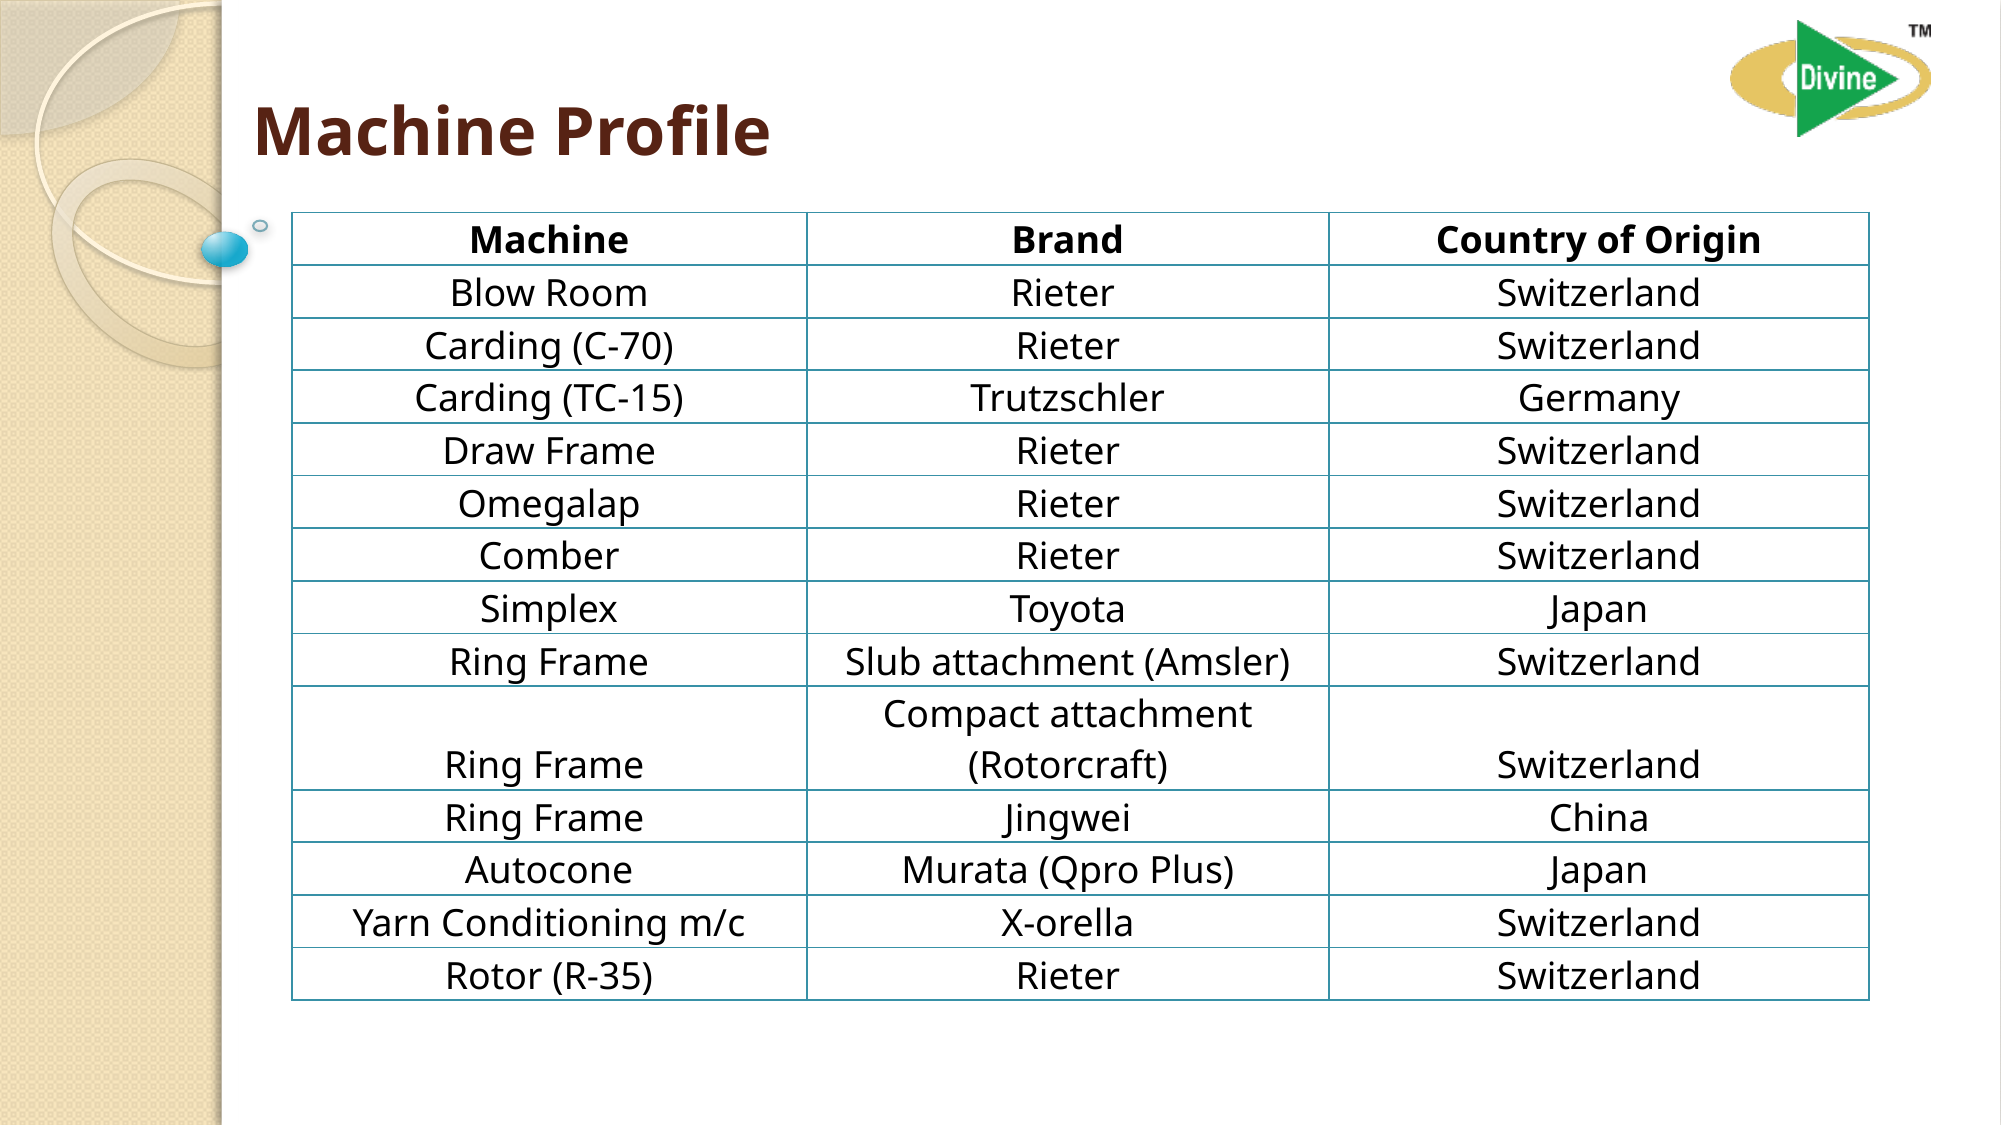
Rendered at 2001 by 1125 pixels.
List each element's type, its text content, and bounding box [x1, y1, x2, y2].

table_cell Rotor (R-35) [293, 948, 806, 999]
table_cell China [1330, 791, 1868, 841]
table_cell Rieter [808, 476, 1328, 527]
table_cell Ring Frame [293, 687, 806, 789]
table_cell Germany [1330, 371, 1868, 422]
table_cell Toyota [808, 582, 1328, 633]
table_cell Ring Frame [293, 634, 806, 685]
table_cell Jingwei [808, 791, 1328, 841]
table_cell Carding (C-70) [293, 319, 806, 369]
table_cell Trutzschler [808, 371, 1328, 422]
table_cell Simplex [293, 582, 806, 633]
table_cell X-orella [808, 896, 1328, 947]
table_cell Draw Frame [293, 424, 806, 475]
table_cell Switzerland [1330, 319, 1868, 369]
table_cell Omegalap [293, 476, 806, 527]
picture [1730, 20, 1931, 138]
table_cell Blow Room [293, 266, 806, 317]
table_cell Murata (Qpro Plus) [808, 843, 1328, 894]
table_cell Rieter [808, 319, 1328, 369]
table_cell Switzerland [1330, 948, 1868, 999]
table_cell Autocone [293, 843, 806, 894]
table_cell Rieter [808, 424, 1328, 475]
table_cell Comber [293, 529, 806, 580]
title Machine Profile [237, 0, 1810, 177]
table_header Country of Origin [1330, 213, 1868, 264]
table_cell Switzerland [1330, 266, 1868, 317]
table_cell Japan [1330, 582, 1868, 633]
table_cell Rieter [808, 948, 1328, 999]
table_cell Switzerland [1330, 634, 1868, 685]
table_cell Switzerland [1330, 529, 1868, 580]
table_cell Rieter [808, 529, 1328, 580]
table_header Brand [808, 213, 1328, 264]
table_cell Switzerland [1330, 476, 1868, 527]
table_cell Yarn Conditioning m/c [293, 896, 806, 947]
table_cell Switzerland [1330, 424, 1868, 475]
table_cell Compact attachment (Rotorcraft) [808, 687, 1328, 789]
table_header Machine [293, 213, 806, 264]
table_cell Rieter [808, 266, 1328, 317]
table_cell Ring Frame [293, 791, 806, 841]
table_cell Switzerland [1330, 896, 1868, 947]
table_cell Carding (TC-15) [293, 371, 806, 422]
table_cell Japan [1330, 843, 1868, 894]
table_cell Slub attachment (Amsler) [808, 634, 1328, 685]
table_cell Switzerland [1330, 687, 1868, 789]
